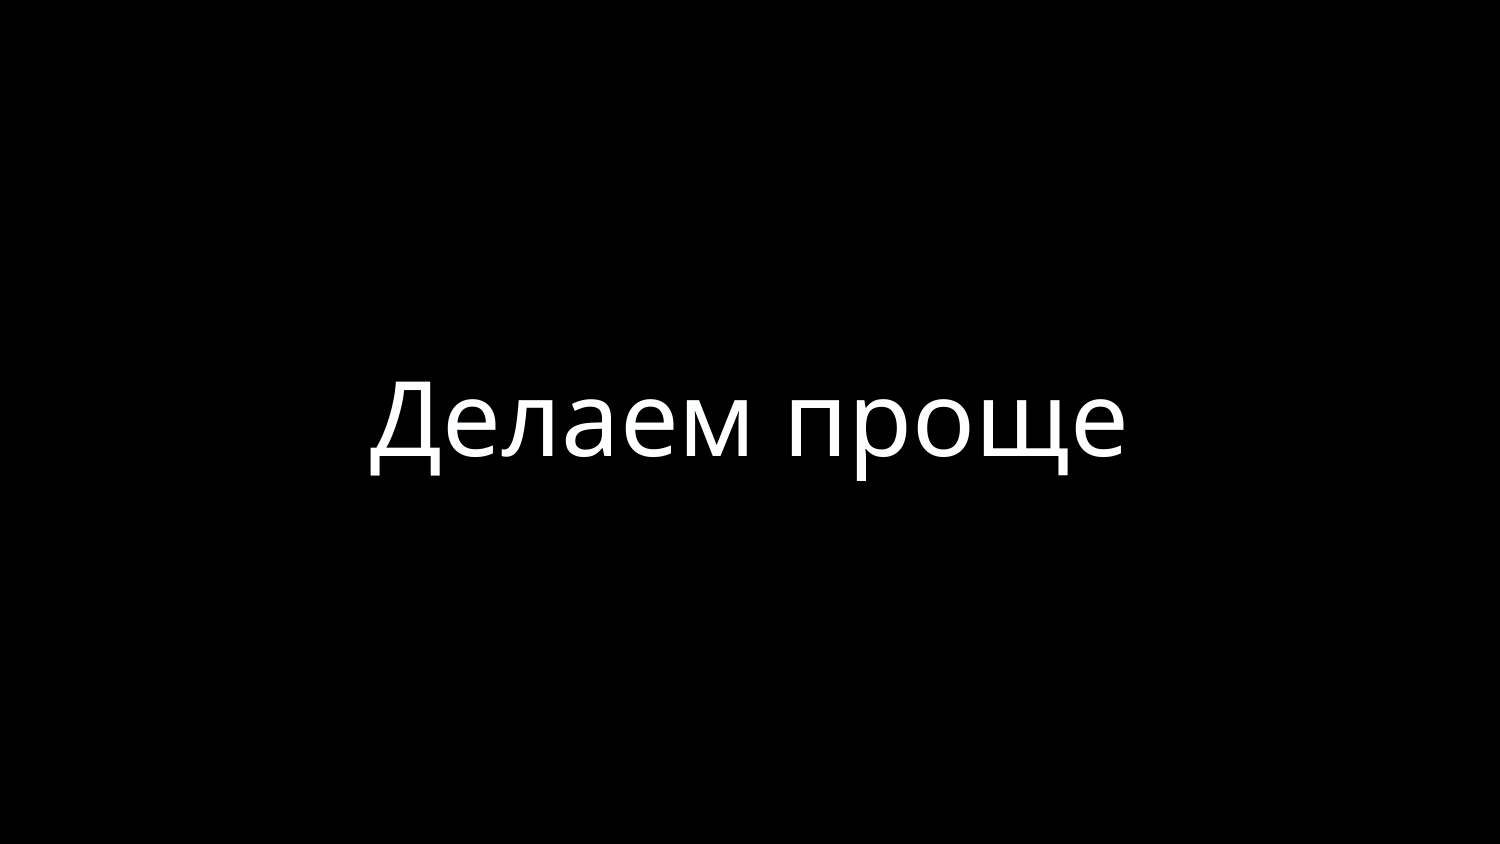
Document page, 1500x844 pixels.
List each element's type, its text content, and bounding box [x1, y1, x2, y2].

title Делаем проще [245, 352, 1254, 493]
